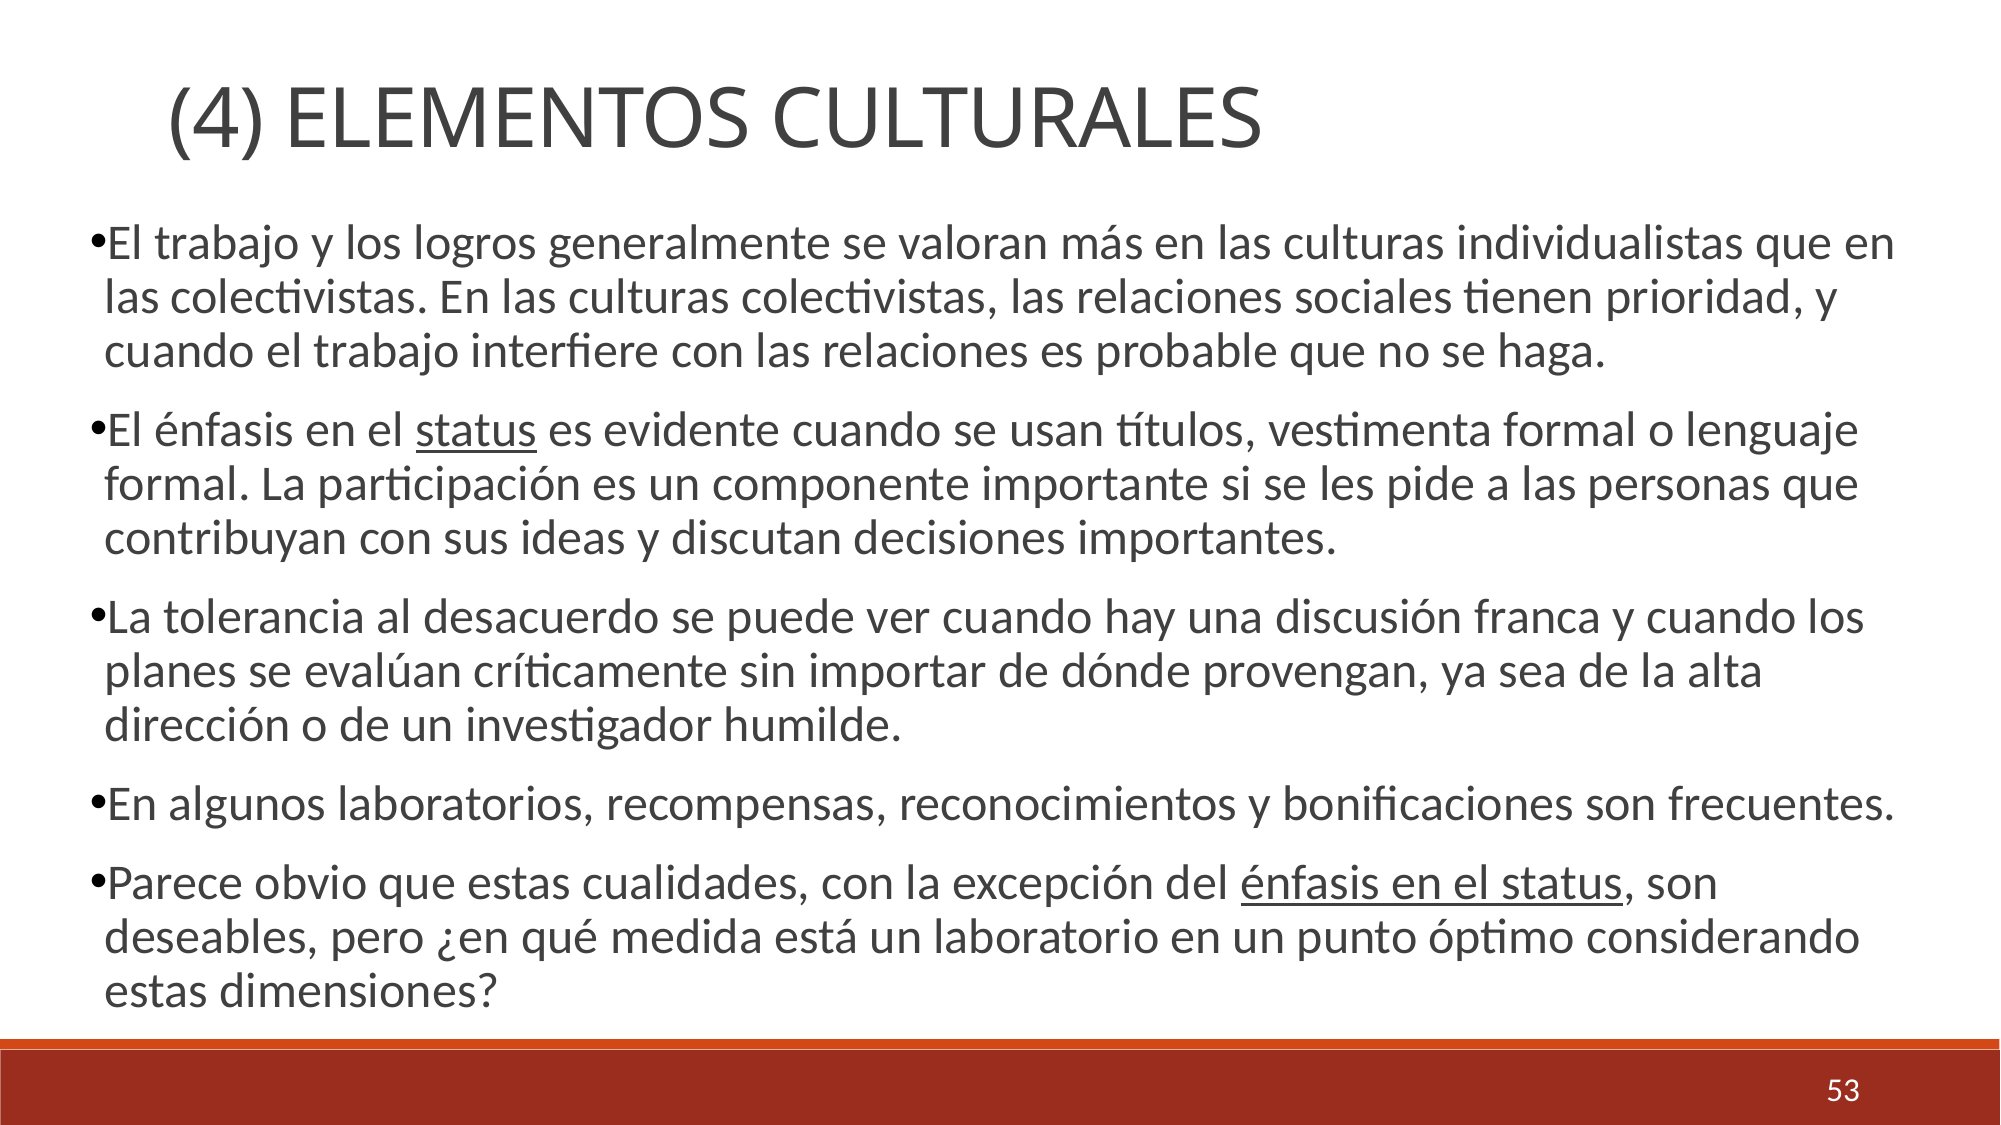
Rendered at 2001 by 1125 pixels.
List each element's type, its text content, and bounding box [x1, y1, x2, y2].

slide_number 53 [126, 1061, 1875, 1115]
text_box El trabajo y los logros generalmente se valoran más en las culturas individualistas que en las colectivistas. En las culturas colectivistas, las relaciones sociales tienen prioridad, y cuando el trabajo interfiere con las relaciones es probable que no se haga. El énfasis en el status es evidente cuando se usan títulos, vestimenta formal o lenguaje formal. La participación es un componente importante si se les pide a las personas que contribuyan con sus ideas y discutan decisiones importantes. La tolerancia al desacuerdo se puede ver cuando hay una discusión franca y cuando los planes se evalúan críticamente sin importar de dónde provengan, ya sea de la alta dirección o de un investigador humilde. En algunos laboratorios, recompensas, reconocimientos y bonificaciones son frecuentes. Parece obvio que estas cualidades, con la excepción del énfasis en el status, son deseables, pero ¿en qué medida está un laboratorio en un punto óptimo considerando estas dimensiones? [75, 208, 1921, 840]
text_box (4) ELEMENTOS CULTURALES [154, 71, 1875, 208]
